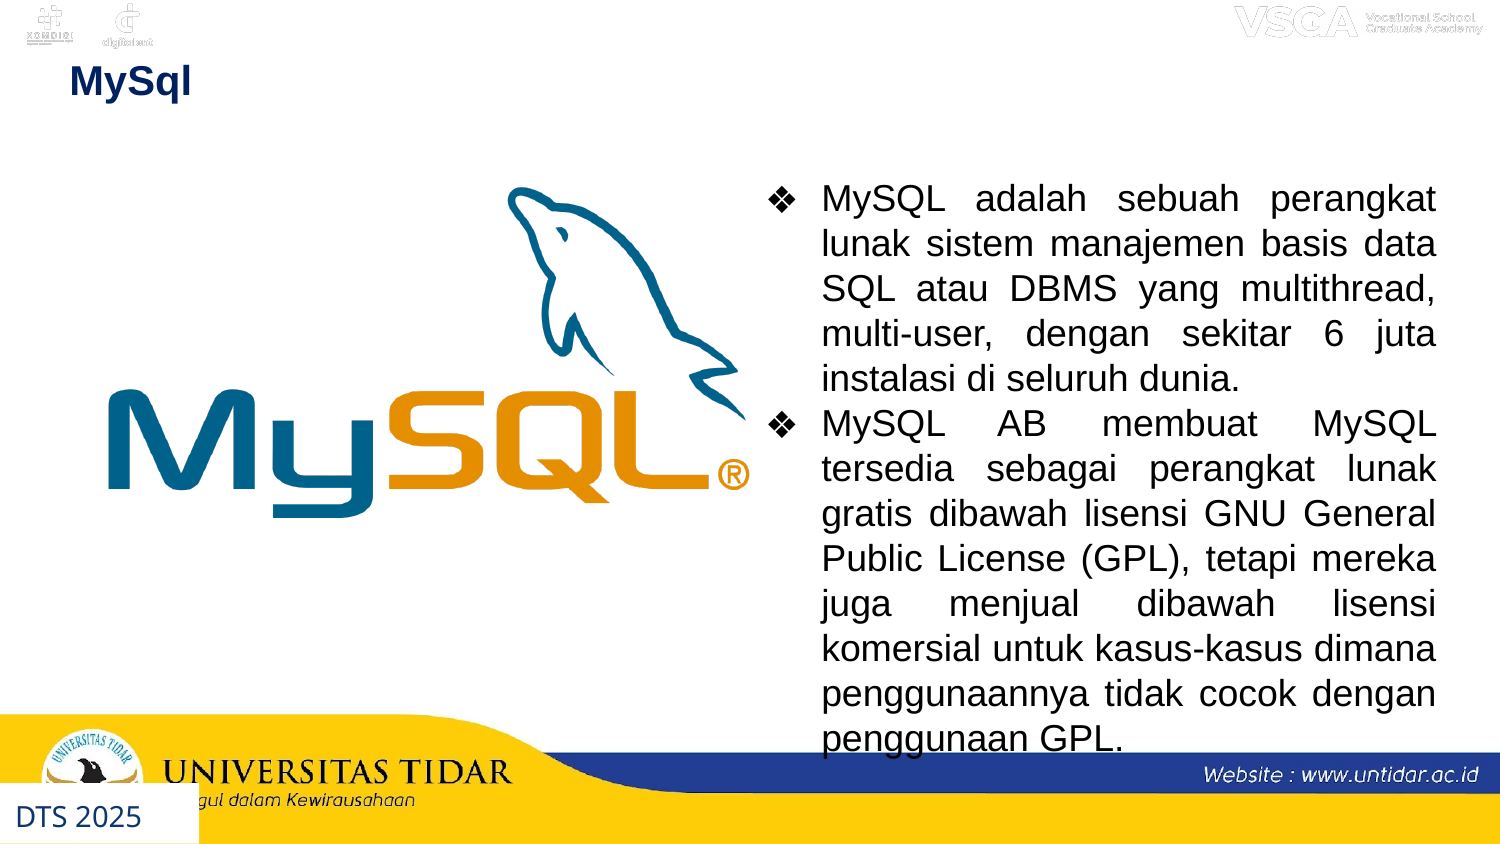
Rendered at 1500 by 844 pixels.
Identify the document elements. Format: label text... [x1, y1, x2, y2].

picture [0, 0, 1500, 844]
text_box DTS 2025 [0, 783, 200, 844]
text_box MySQL adalah sebuah perangkat lunak sistem manajemen basis data SQL atau DBMS yang multithread, multi-user, dengan sekitar 6 juta instalasi di seluruh dunia. MySQL AB membuat MySQL tersedia sebagai perangkat lunak gratis dibawah lisensi GNU General Public License (GPL), tetapi mereka juga menjual dibawah lisensi komersial untuk kasus-kasus dimana penggunaannya tidak cocok dengan penggunaan GPL. [749, 166, 1452, 767]
text_box MySql [54, 46, 982, 112]
